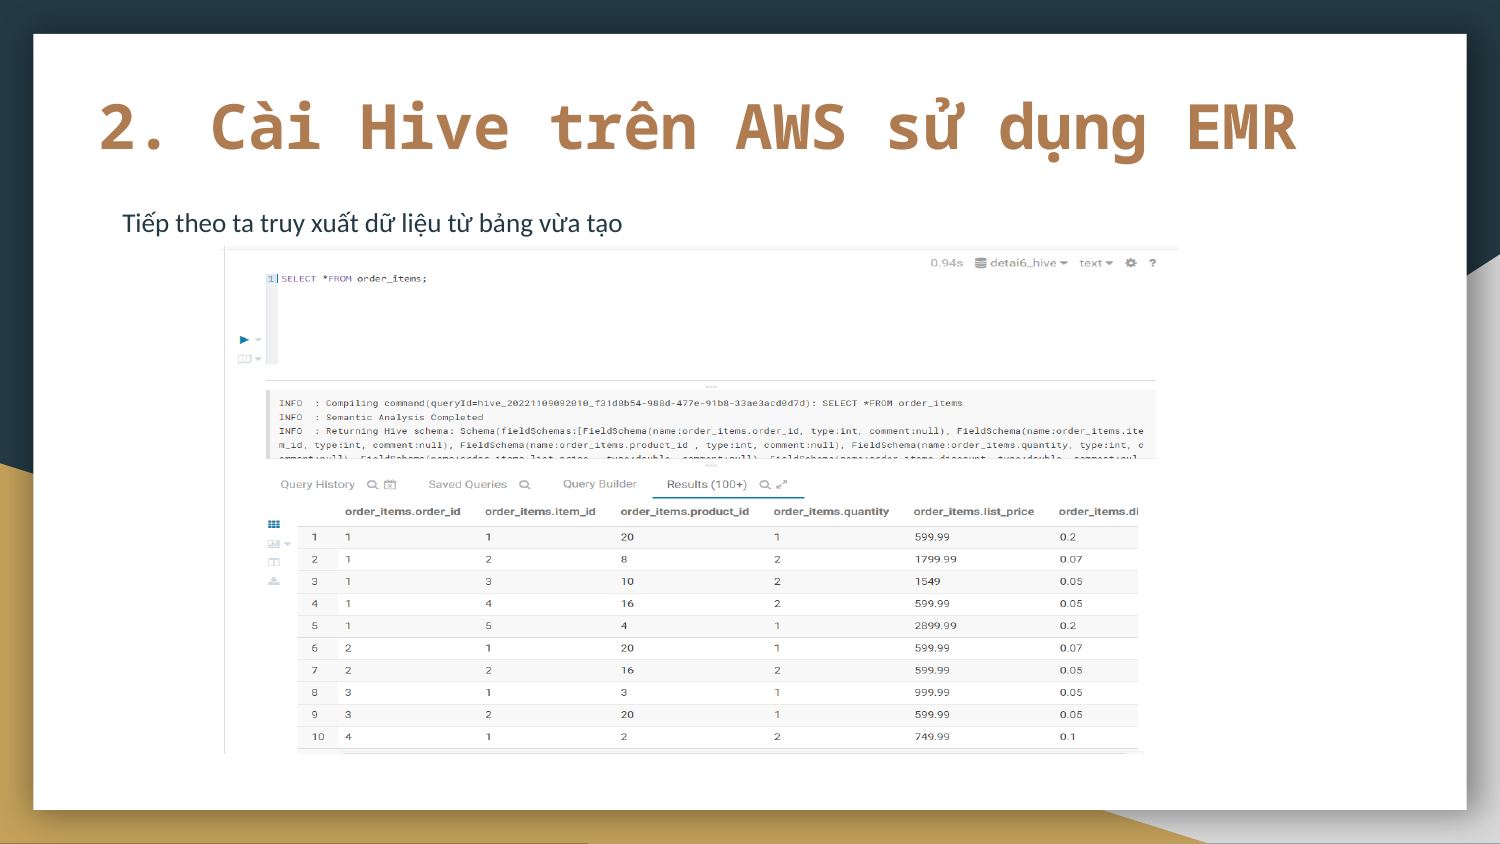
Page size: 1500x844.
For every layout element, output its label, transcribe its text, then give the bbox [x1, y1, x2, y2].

text_box Tiếp theo ta truy xuất dữ liệu từ bảng vừa tạo [83, 185, 824, 262]
title 2. Cài Hive trên AWS sử dụng EMR [83, 71, 1315, 229]
picture [220, 246, 1178, 754]
